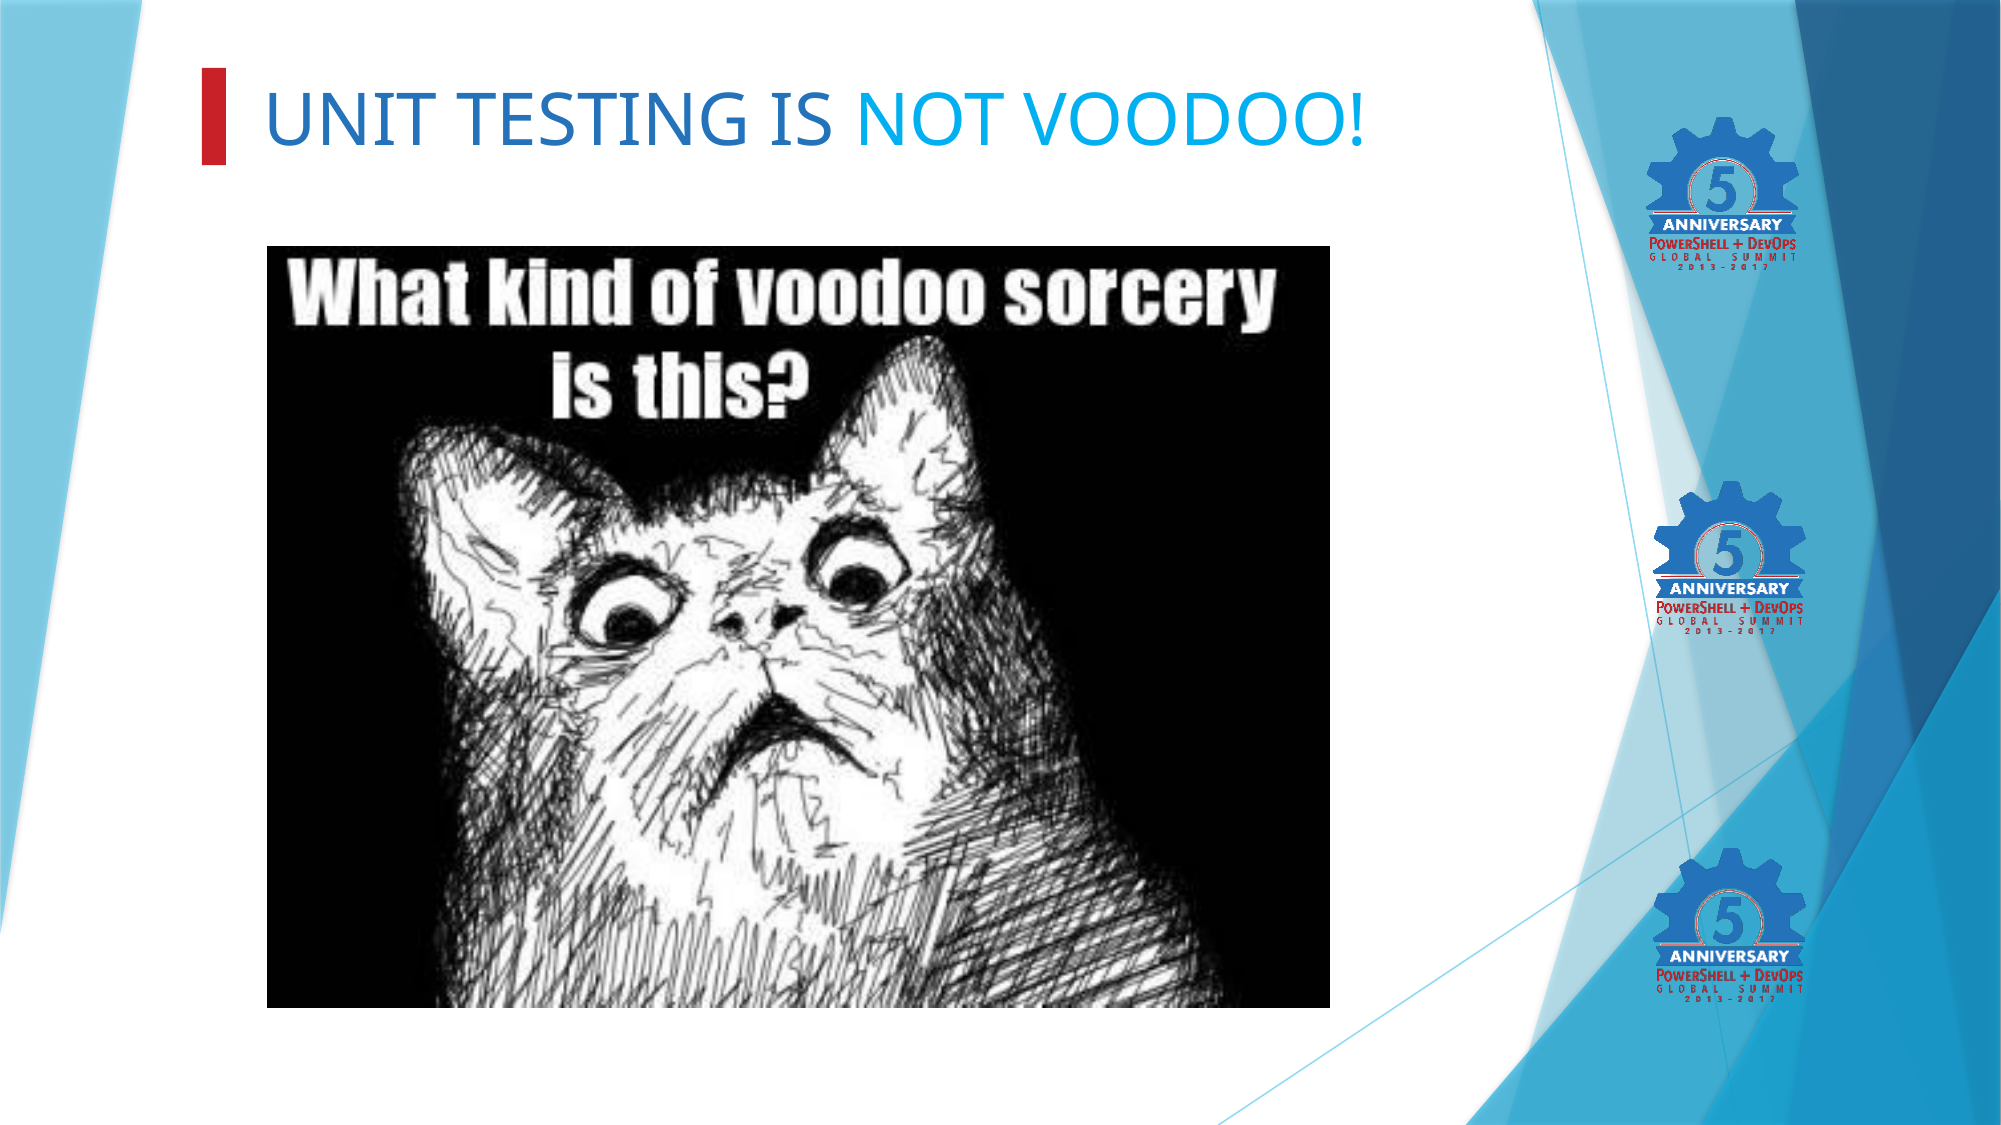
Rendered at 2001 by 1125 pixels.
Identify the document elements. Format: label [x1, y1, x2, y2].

picture [1653, 848, 1808, 1007]
text_box [201, 64, 1547, 169]
picture [1646, 117, 1801, 275]
picture [266, 246, 1330, 1008]
picture [1653, 481, 1808, 639]
